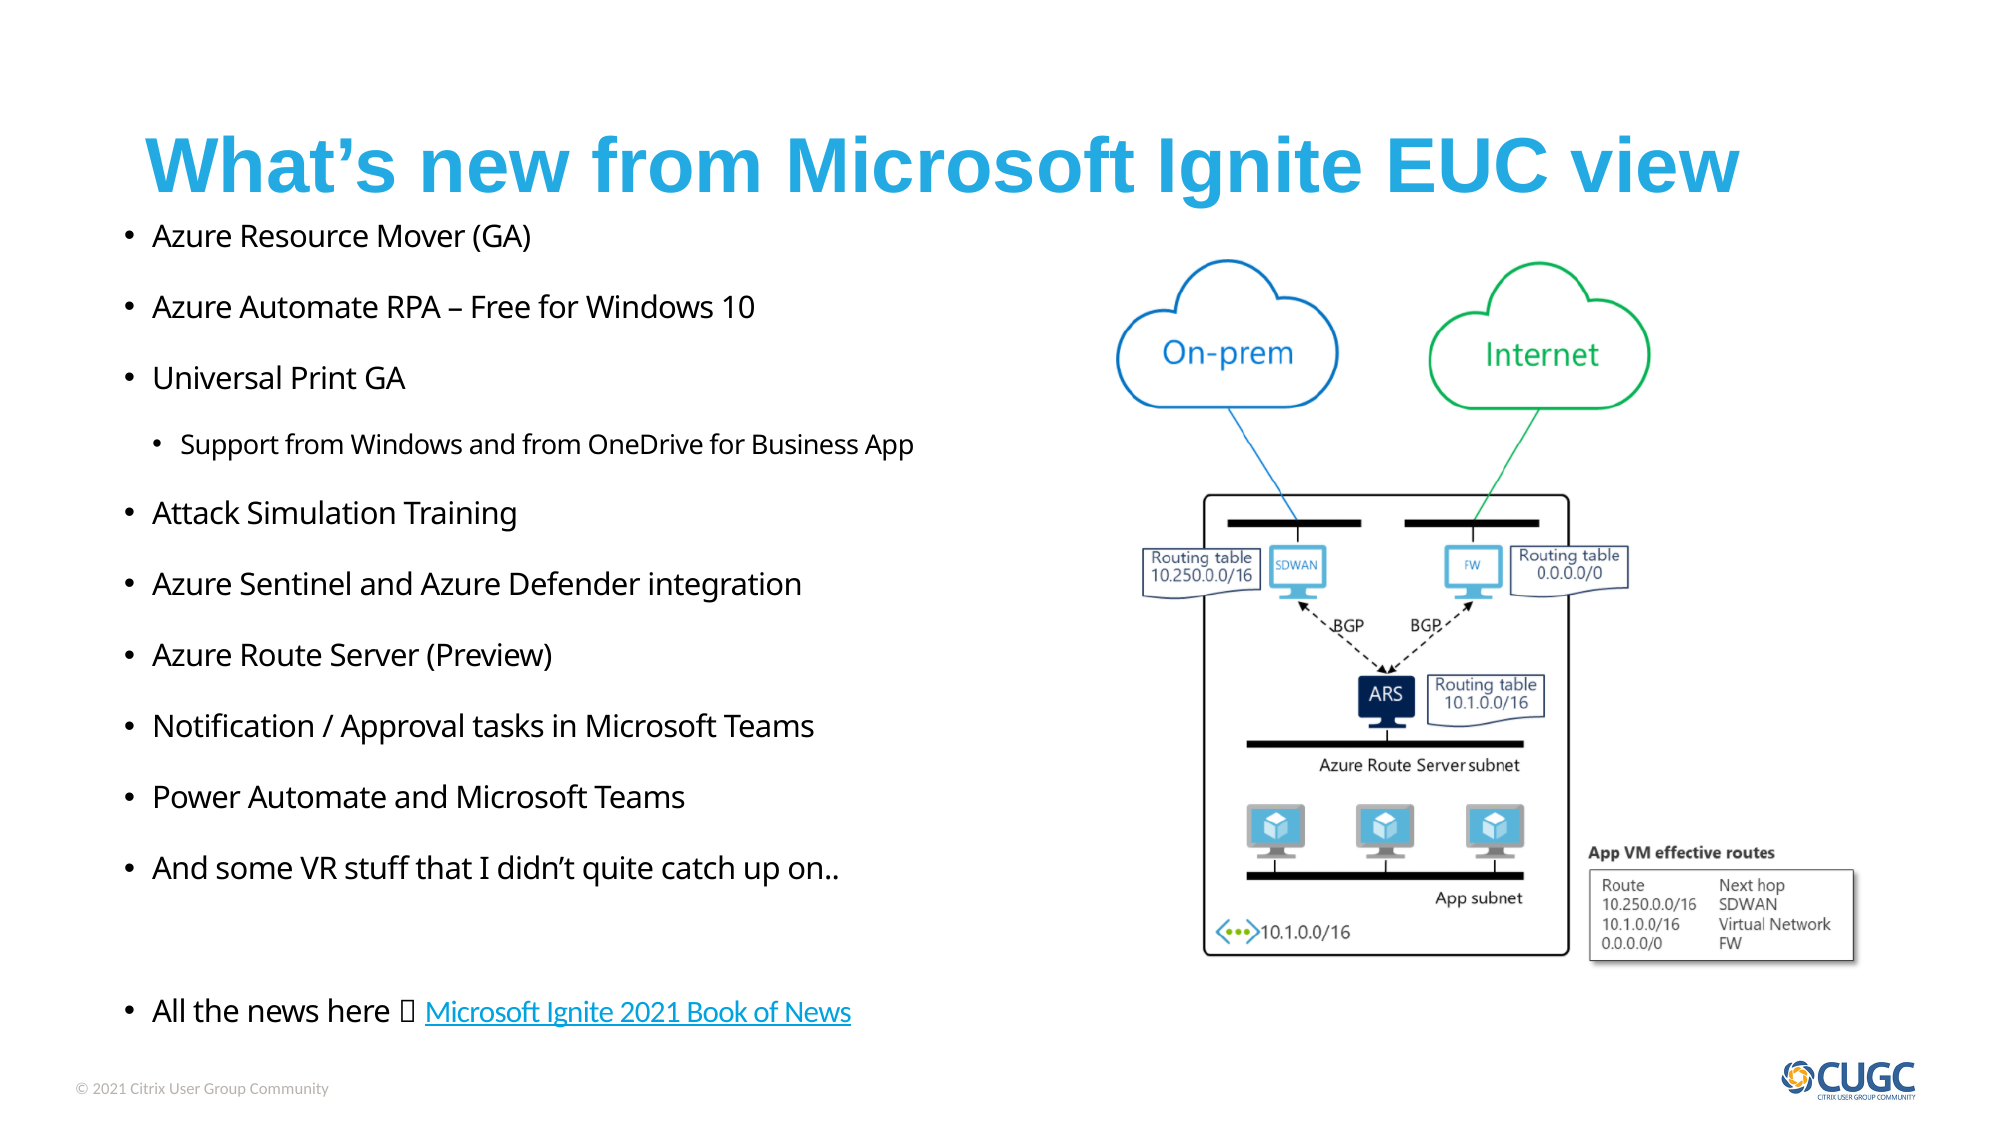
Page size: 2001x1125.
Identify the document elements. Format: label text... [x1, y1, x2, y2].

text_box Azure Resource Mover (GA) Azure Automate RPA – Free for Windows 10 Universal Print GA Support from Windows and from OneDrive for Business App Attack Simulation Training Azure Sentinel and Azure Defender integration Azure Route Server (Preview) Notification / Approval tasks in Microsoft Teams Power Automate and Microsoft Teams And some VR stuff that I didn’t quite catch up on.. All the news here  Microsoft Ignite 2021 Book of News [80, 190, 1222, 1038]
text_box What’s new from Microsoft Ignite EUC view [125, 85, 1852, 255]
picture [1095, 255, 1875, 973]
picture [1777, 1051, 1925, 1109]
